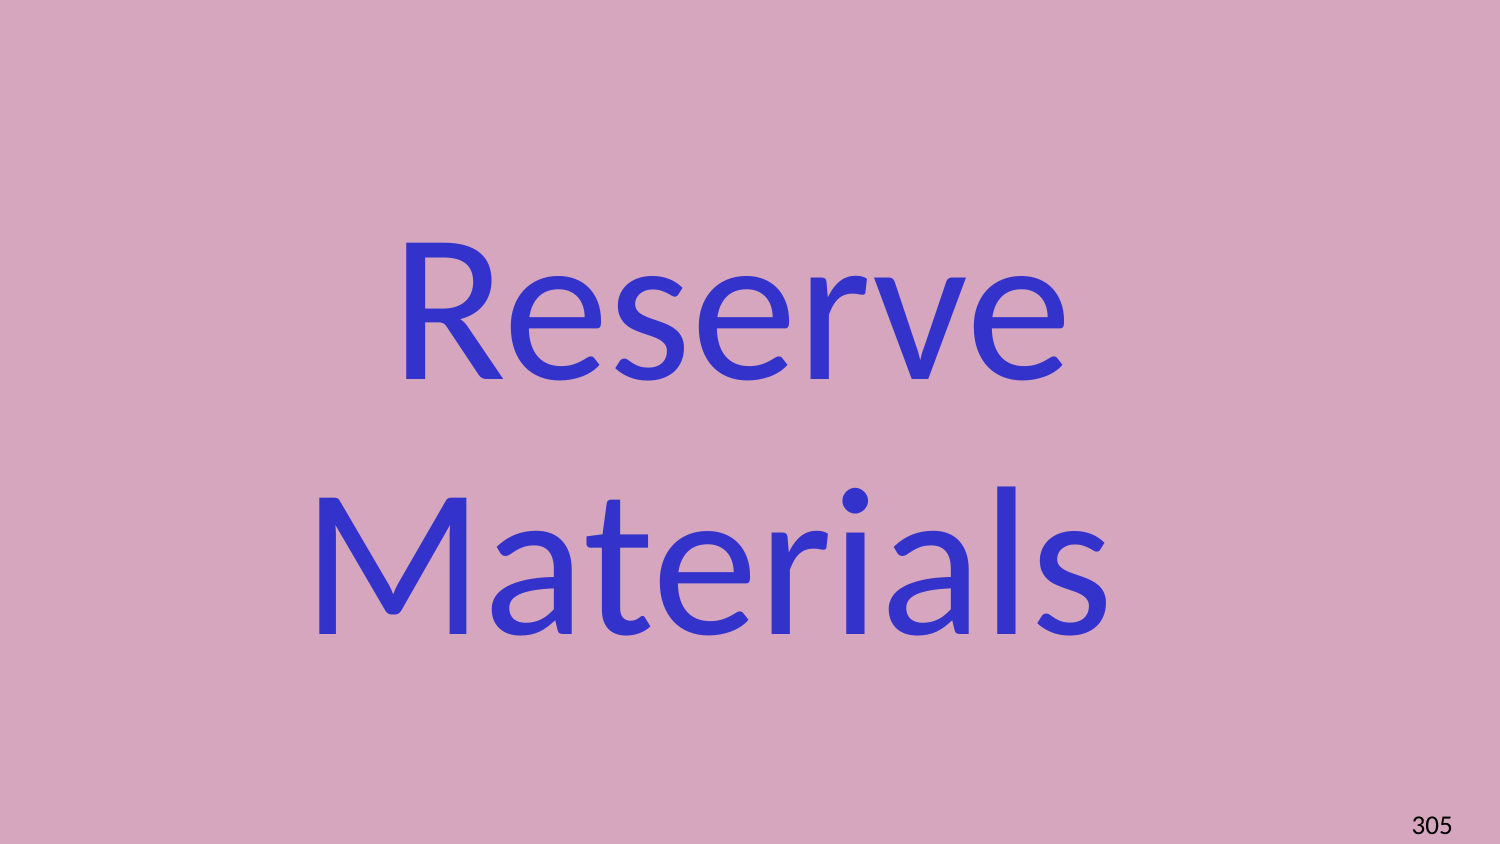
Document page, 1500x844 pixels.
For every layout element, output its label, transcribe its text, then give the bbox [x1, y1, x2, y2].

slide_number ‹#› [1372, 802, 1492, 827]
title Reserve Materials [98, 342, 1373, 502]
